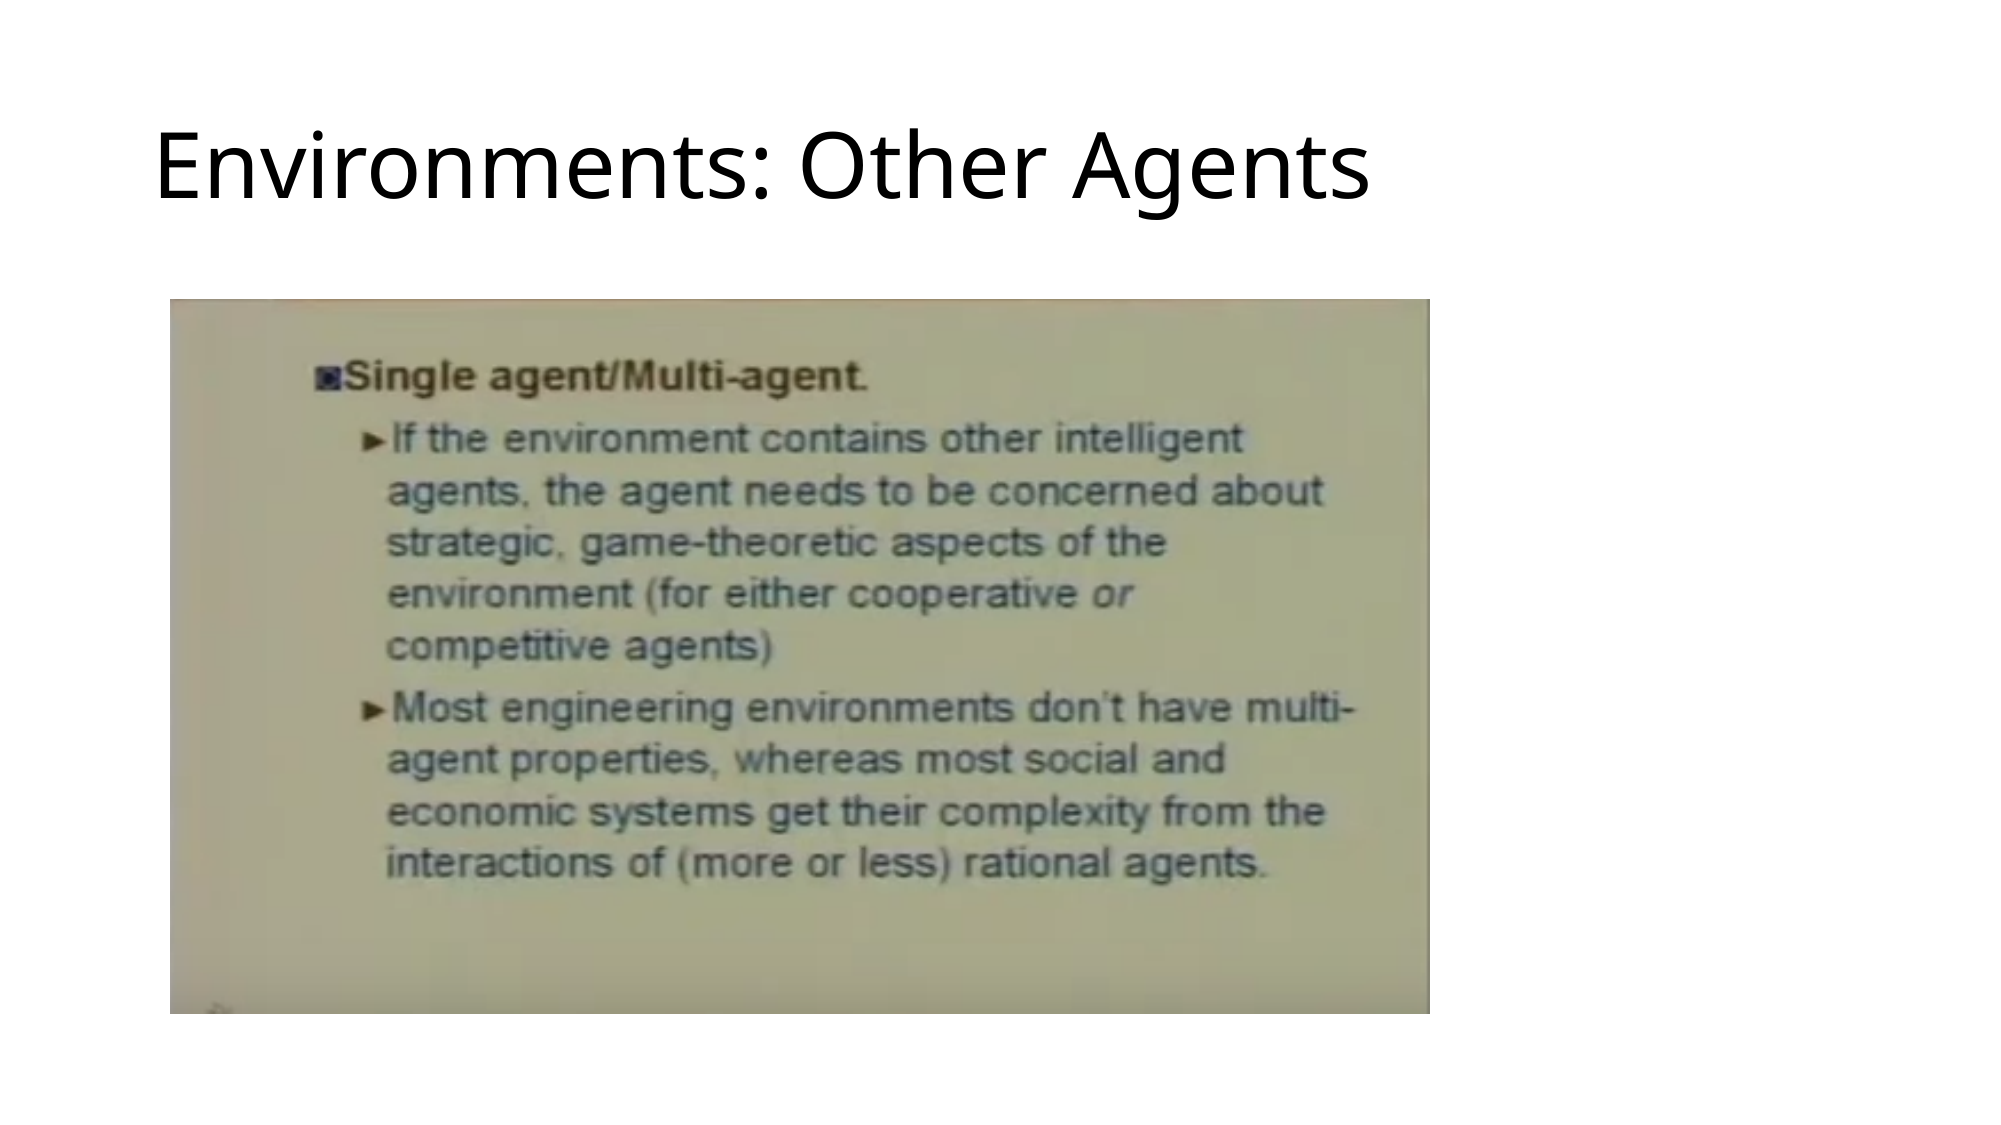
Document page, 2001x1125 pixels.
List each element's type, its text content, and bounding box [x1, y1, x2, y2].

picture [170, 299, 1430, 1014]
title Environments: Other Agents [137, 59, 1863, 278]
